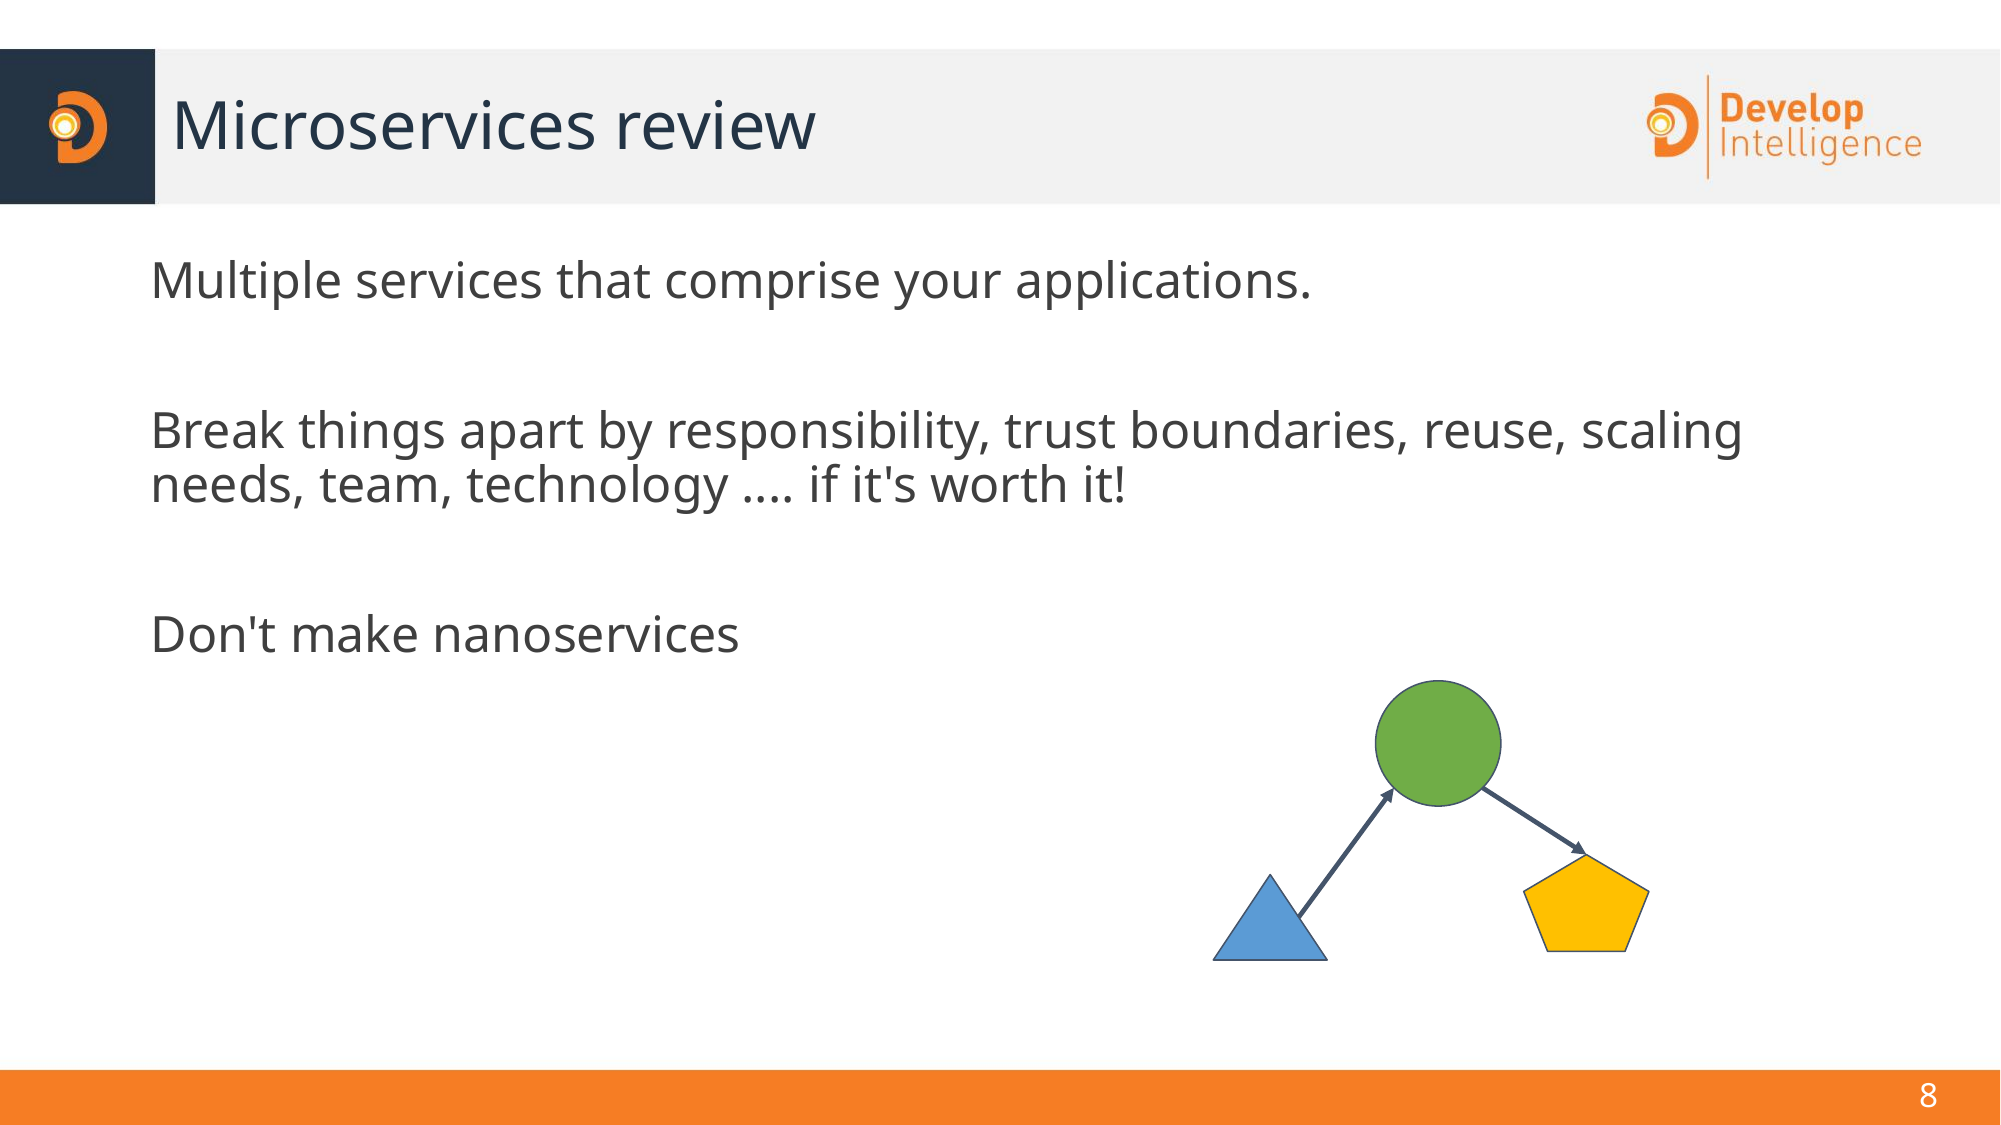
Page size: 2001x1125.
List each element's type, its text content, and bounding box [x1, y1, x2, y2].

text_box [1298, 787, 1395, 918]
picture [0, 0, 2001, 1125]
text_box [1213, 874, 1328, 961]
list Multiple services that comprise your applications. Break things apart by responsibility, trust boundaries, reuse, scaling needs, team, technology .... if it's worth it! Don't make nanoservices [135, 248, 1861, 1016]
title Microservices review [156, 53, 1999, 203]
text_box [1523, 856, 1649, 952]
text_box [1375, 680, 1501, 807]
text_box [1482, 787, 1587, 855]
slide_number ‹#› [1860, 1072, 1998, 1122]
